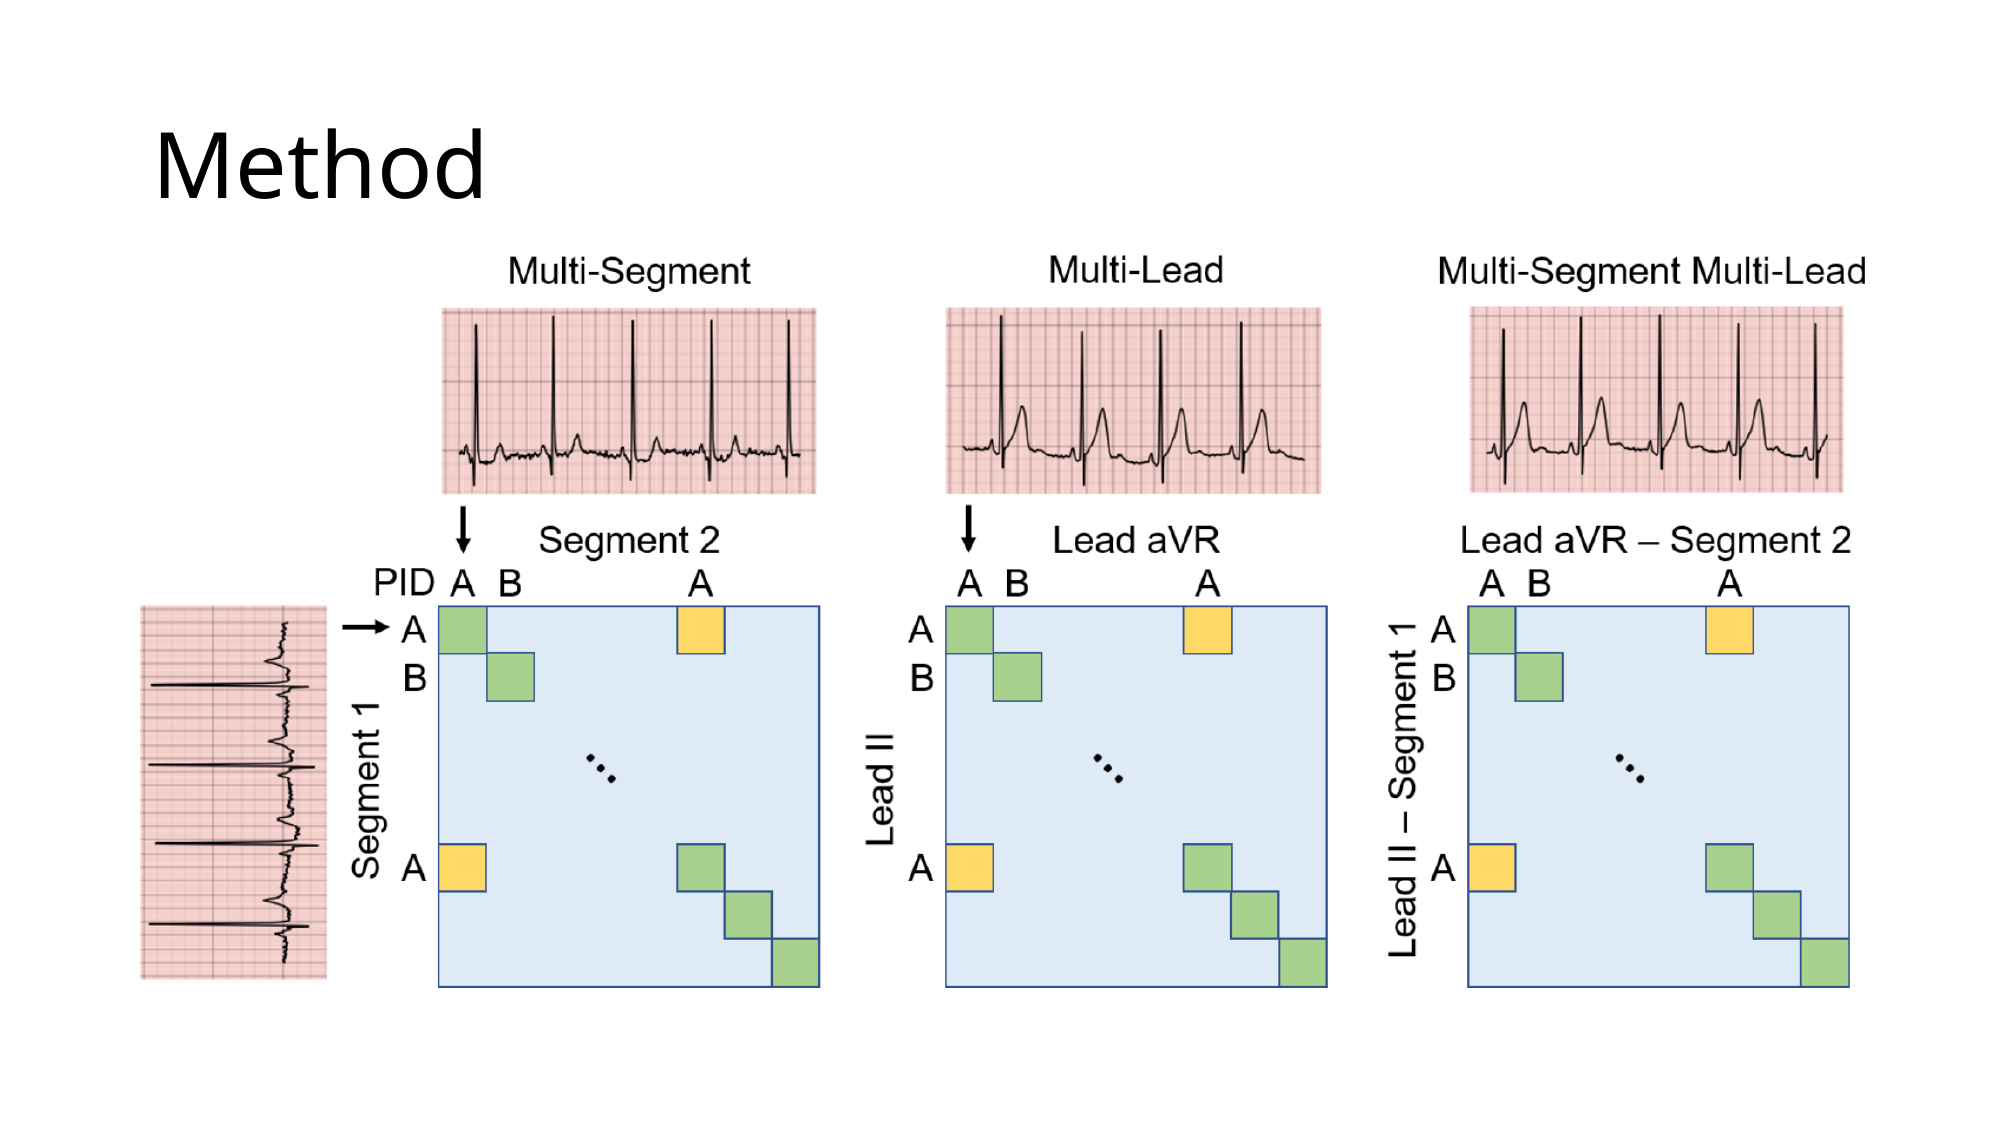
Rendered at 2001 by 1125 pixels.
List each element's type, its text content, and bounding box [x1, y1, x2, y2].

picture [103, 240, 1897, 991]
title Method [137, 59, 1863, 240]
